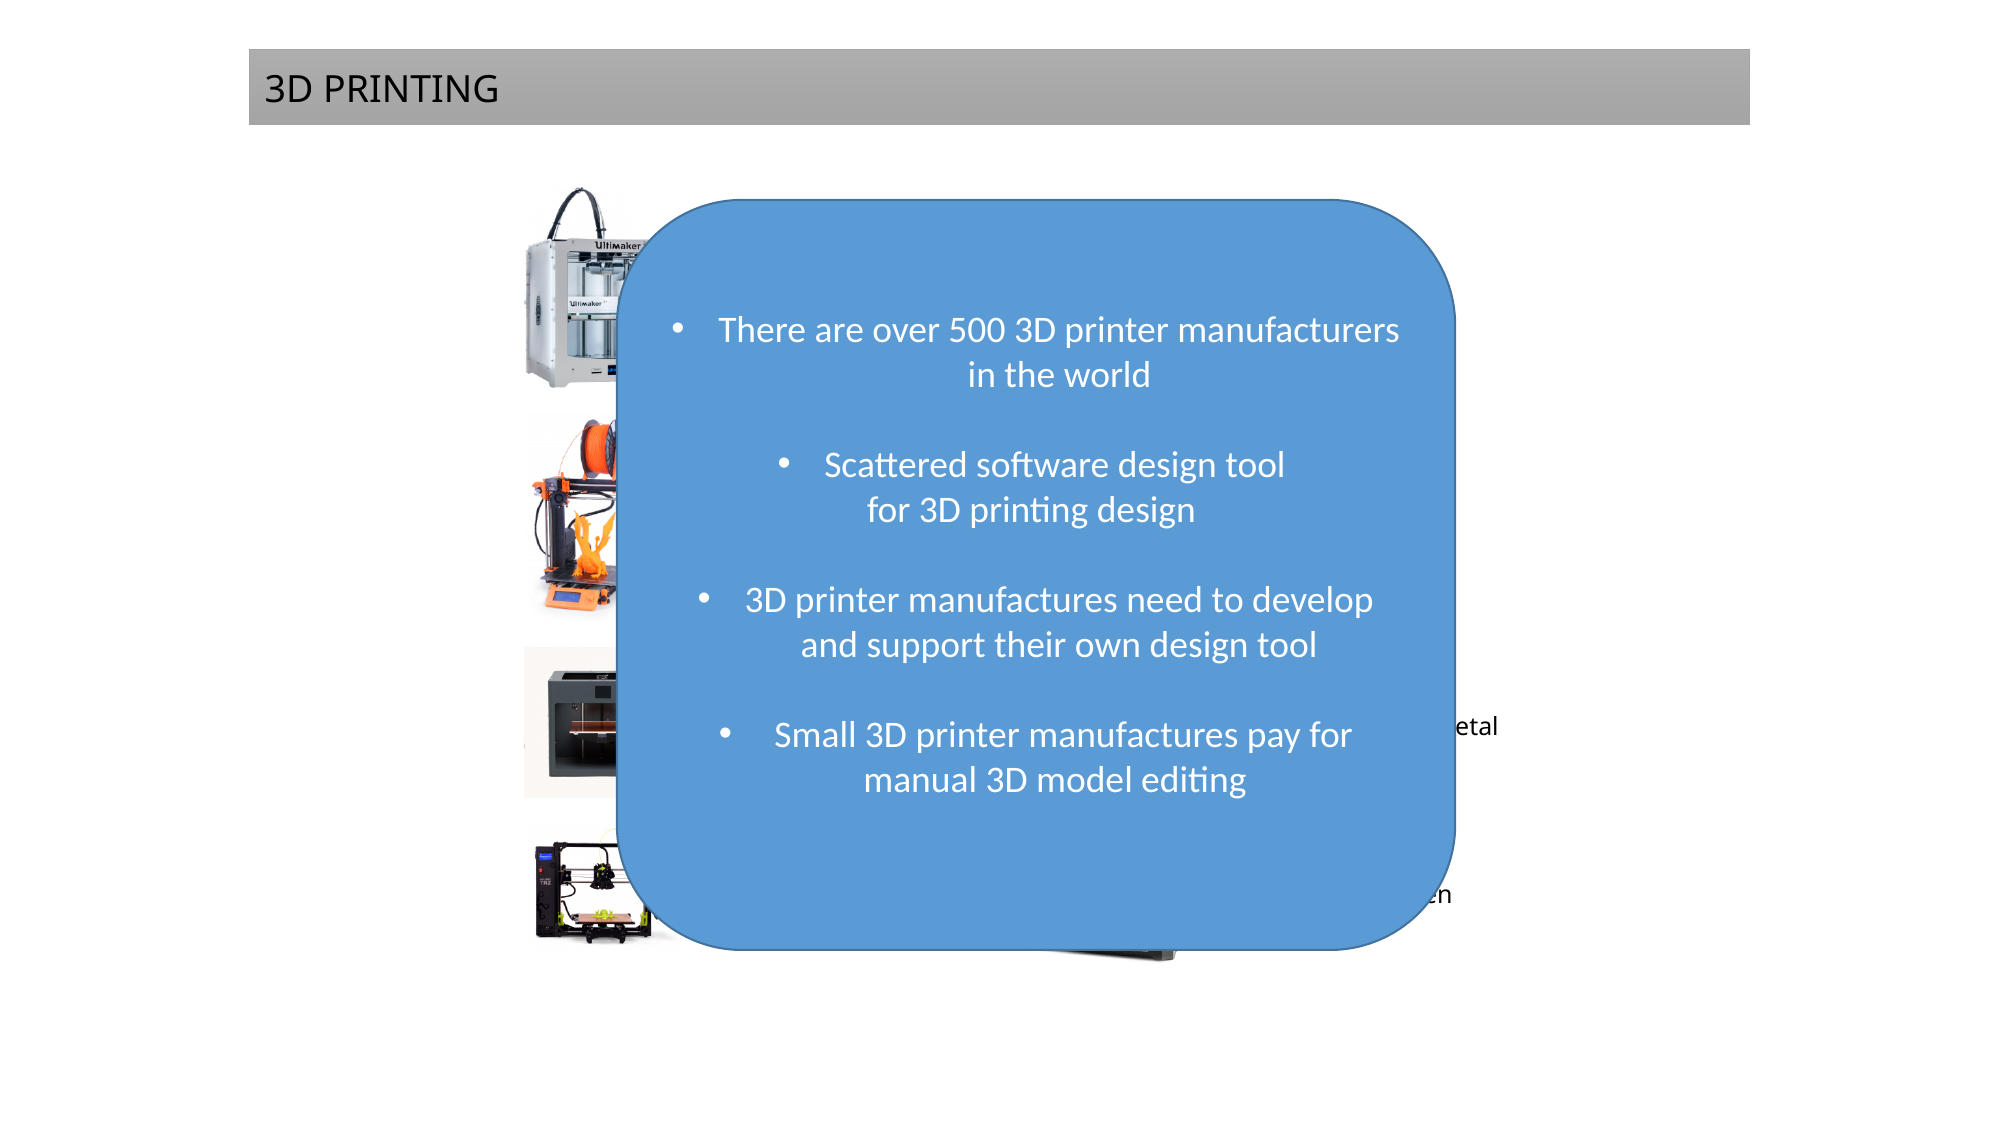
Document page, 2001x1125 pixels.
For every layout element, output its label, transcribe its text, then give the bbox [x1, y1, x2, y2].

text_box 3D PRINTING [249, 49, 1750, 125]
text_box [524, 187, 975, 950]
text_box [1016, 199, 1500, 963]
text_box There are over 500 3D printer manufacturers in the world Scattered software design tool for 3D printing design 3D printer manufactures need to develop and support their own design tool Small 3D printer manufactures pay for manual 3D model editing [726, 198, 1335, 951]
